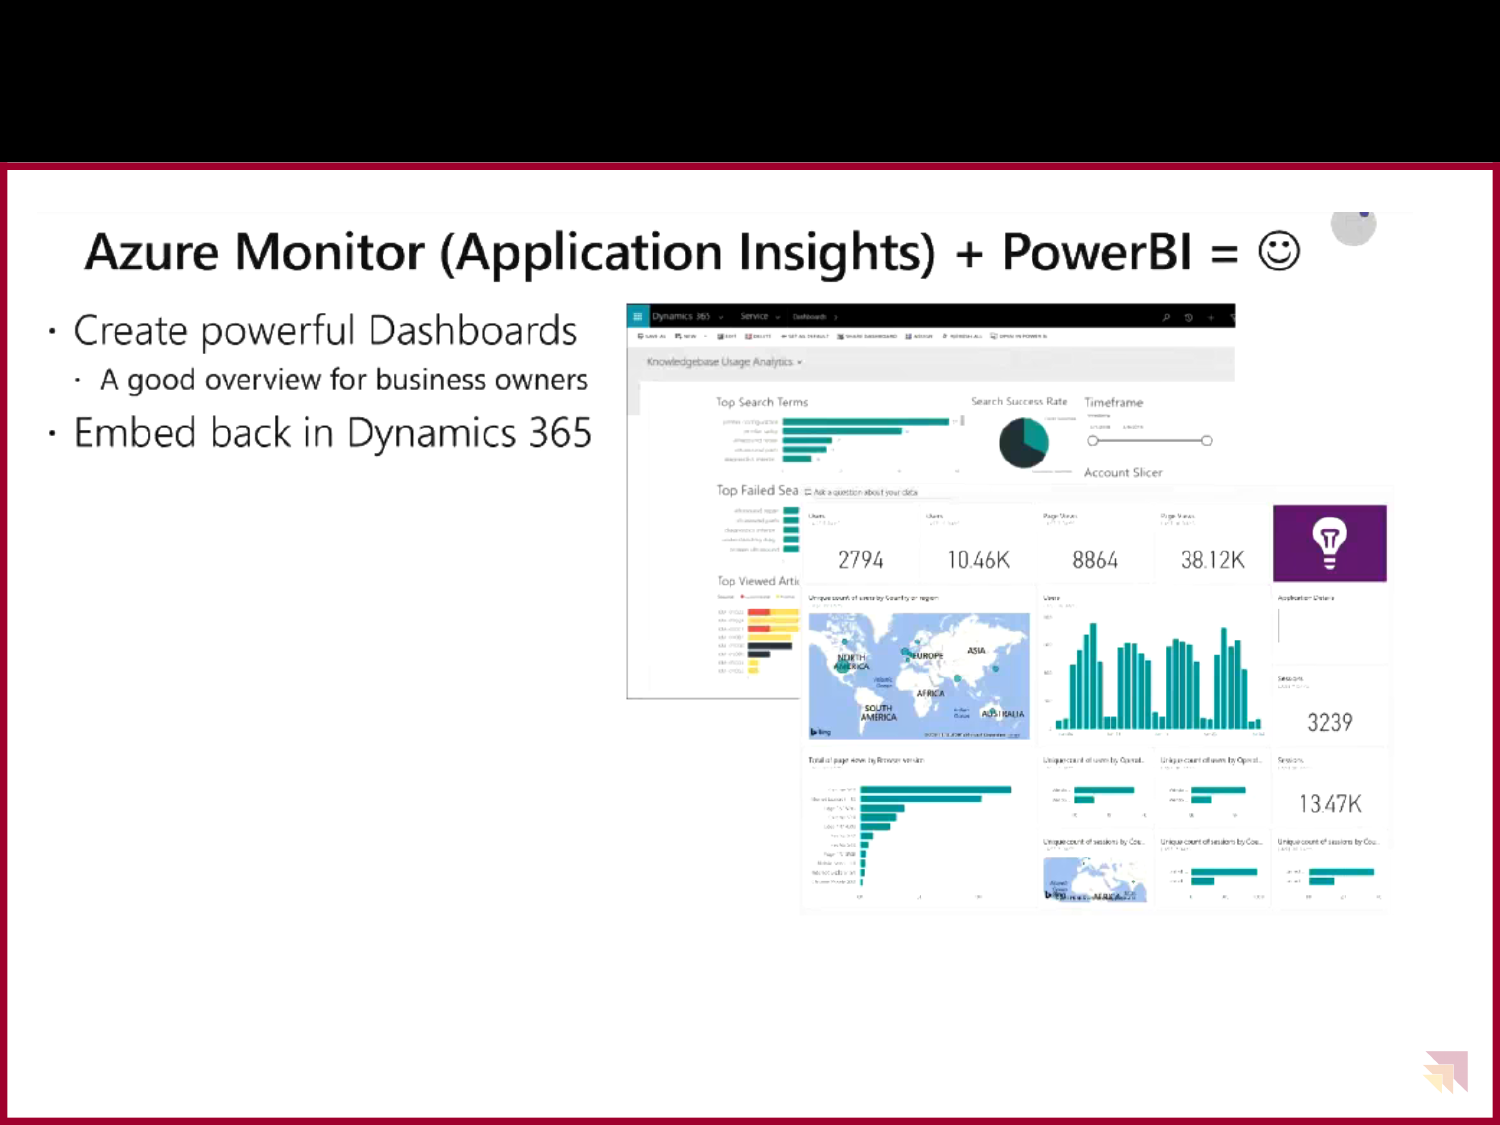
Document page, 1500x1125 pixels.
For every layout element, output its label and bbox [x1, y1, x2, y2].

picture [37, 212, 1413, 926]
